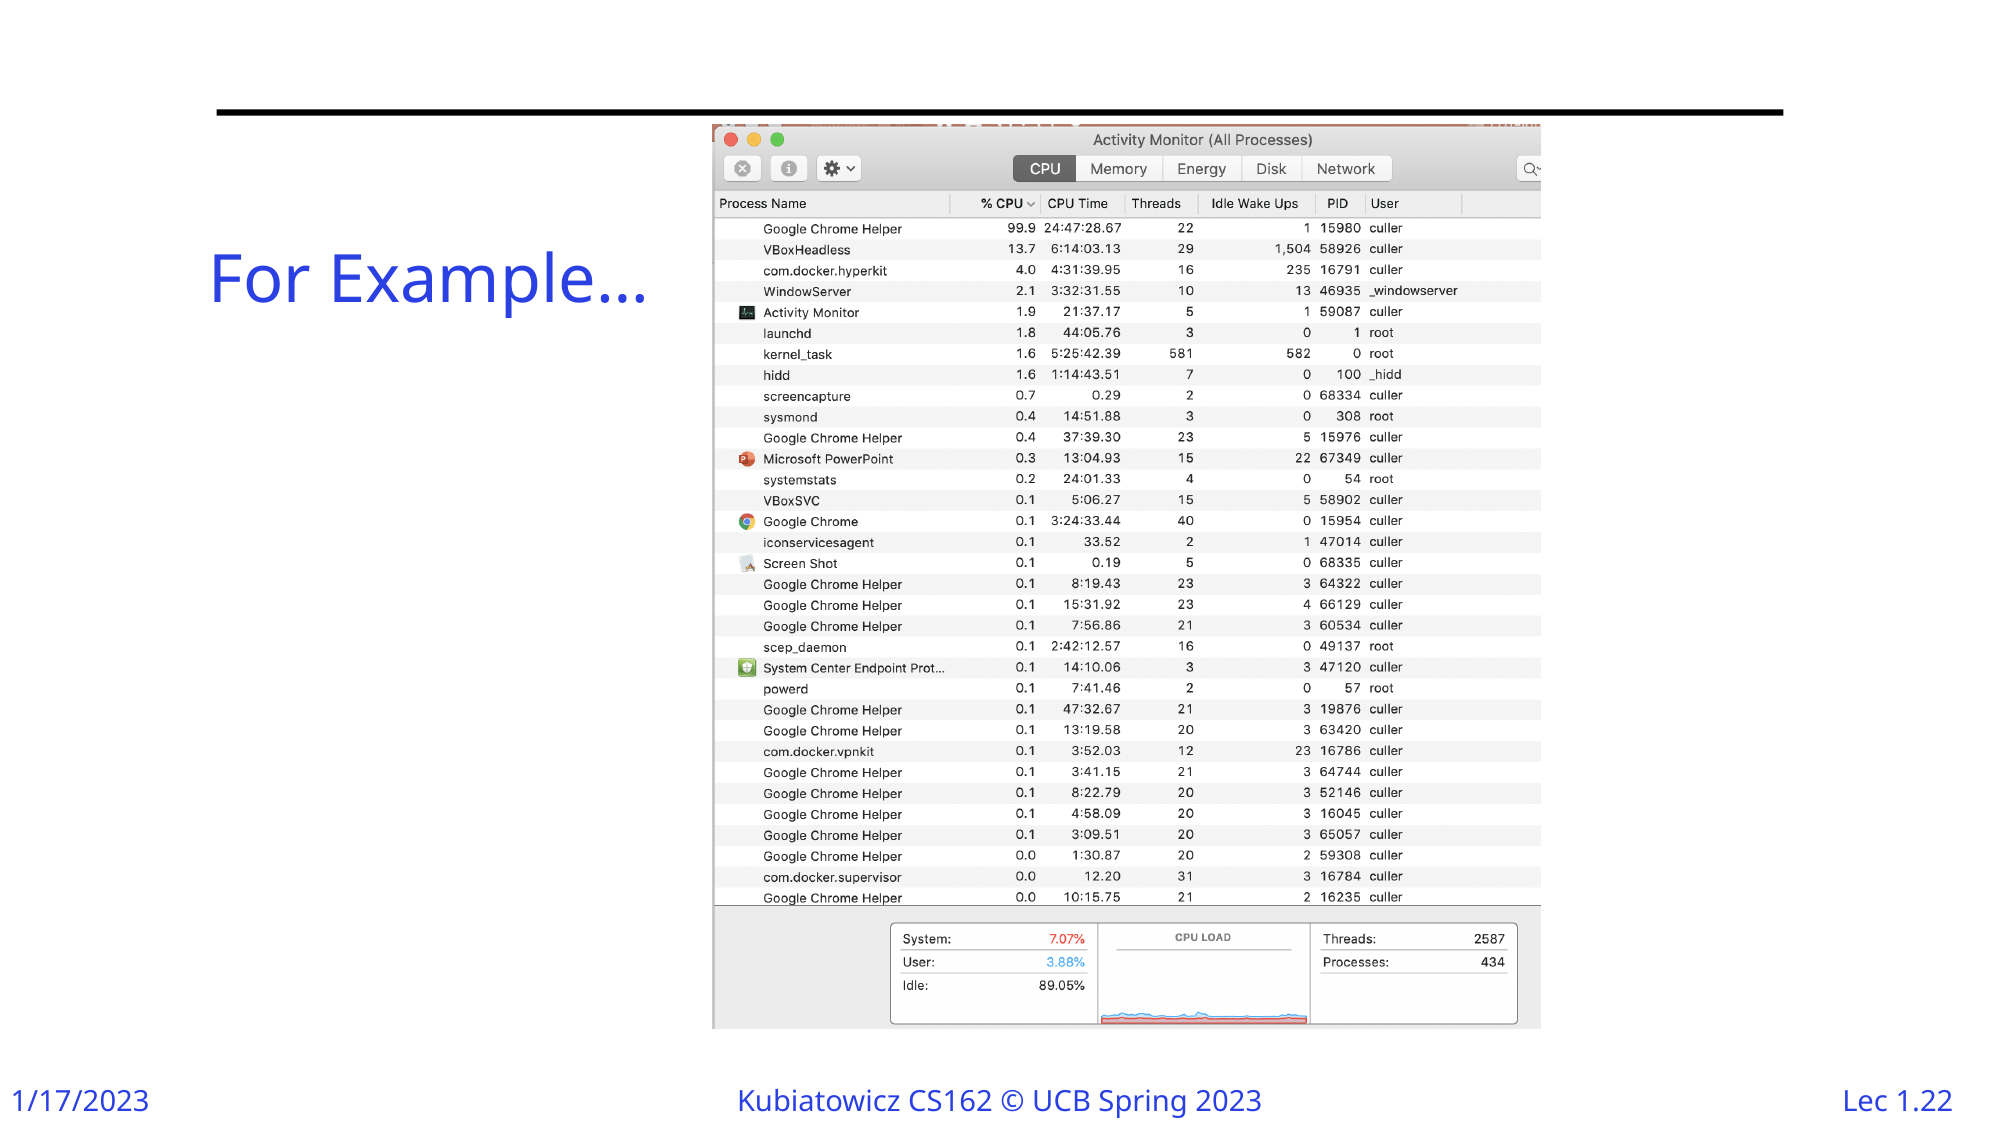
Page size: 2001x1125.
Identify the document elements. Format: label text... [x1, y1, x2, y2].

picture [712, 124, 1541, 1029]
title For Example… [62, 237, 707, 325]
